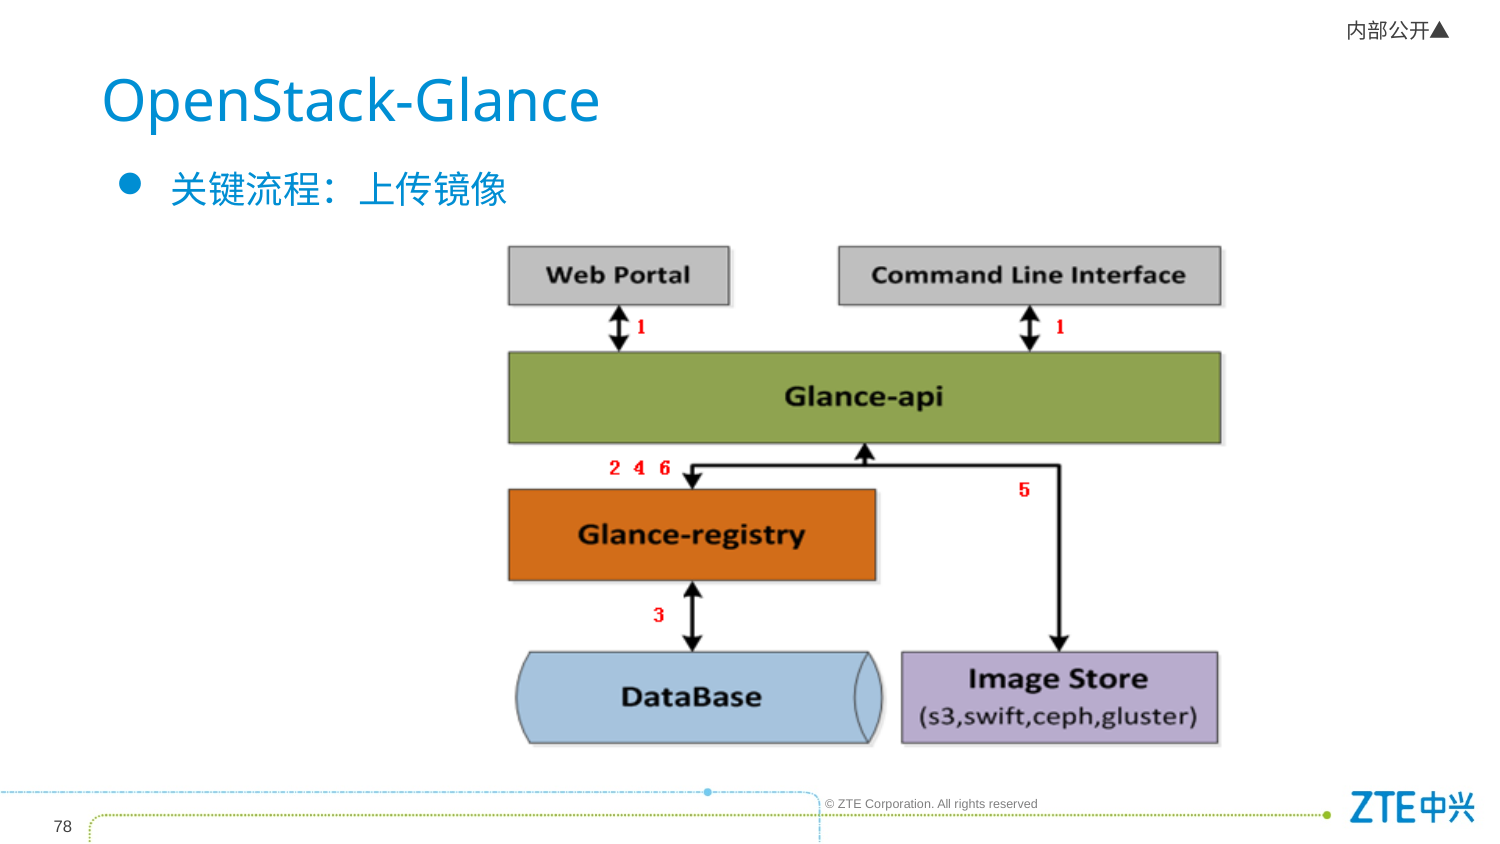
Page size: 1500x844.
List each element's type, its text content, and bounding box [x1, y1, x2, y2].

text_box 关键流程：上传镜像 [102, 164, 1339, 219]
picture [0, 1, 1500, 844]
text_box OpenStack-Glance [86, 55, 1423, 164]
